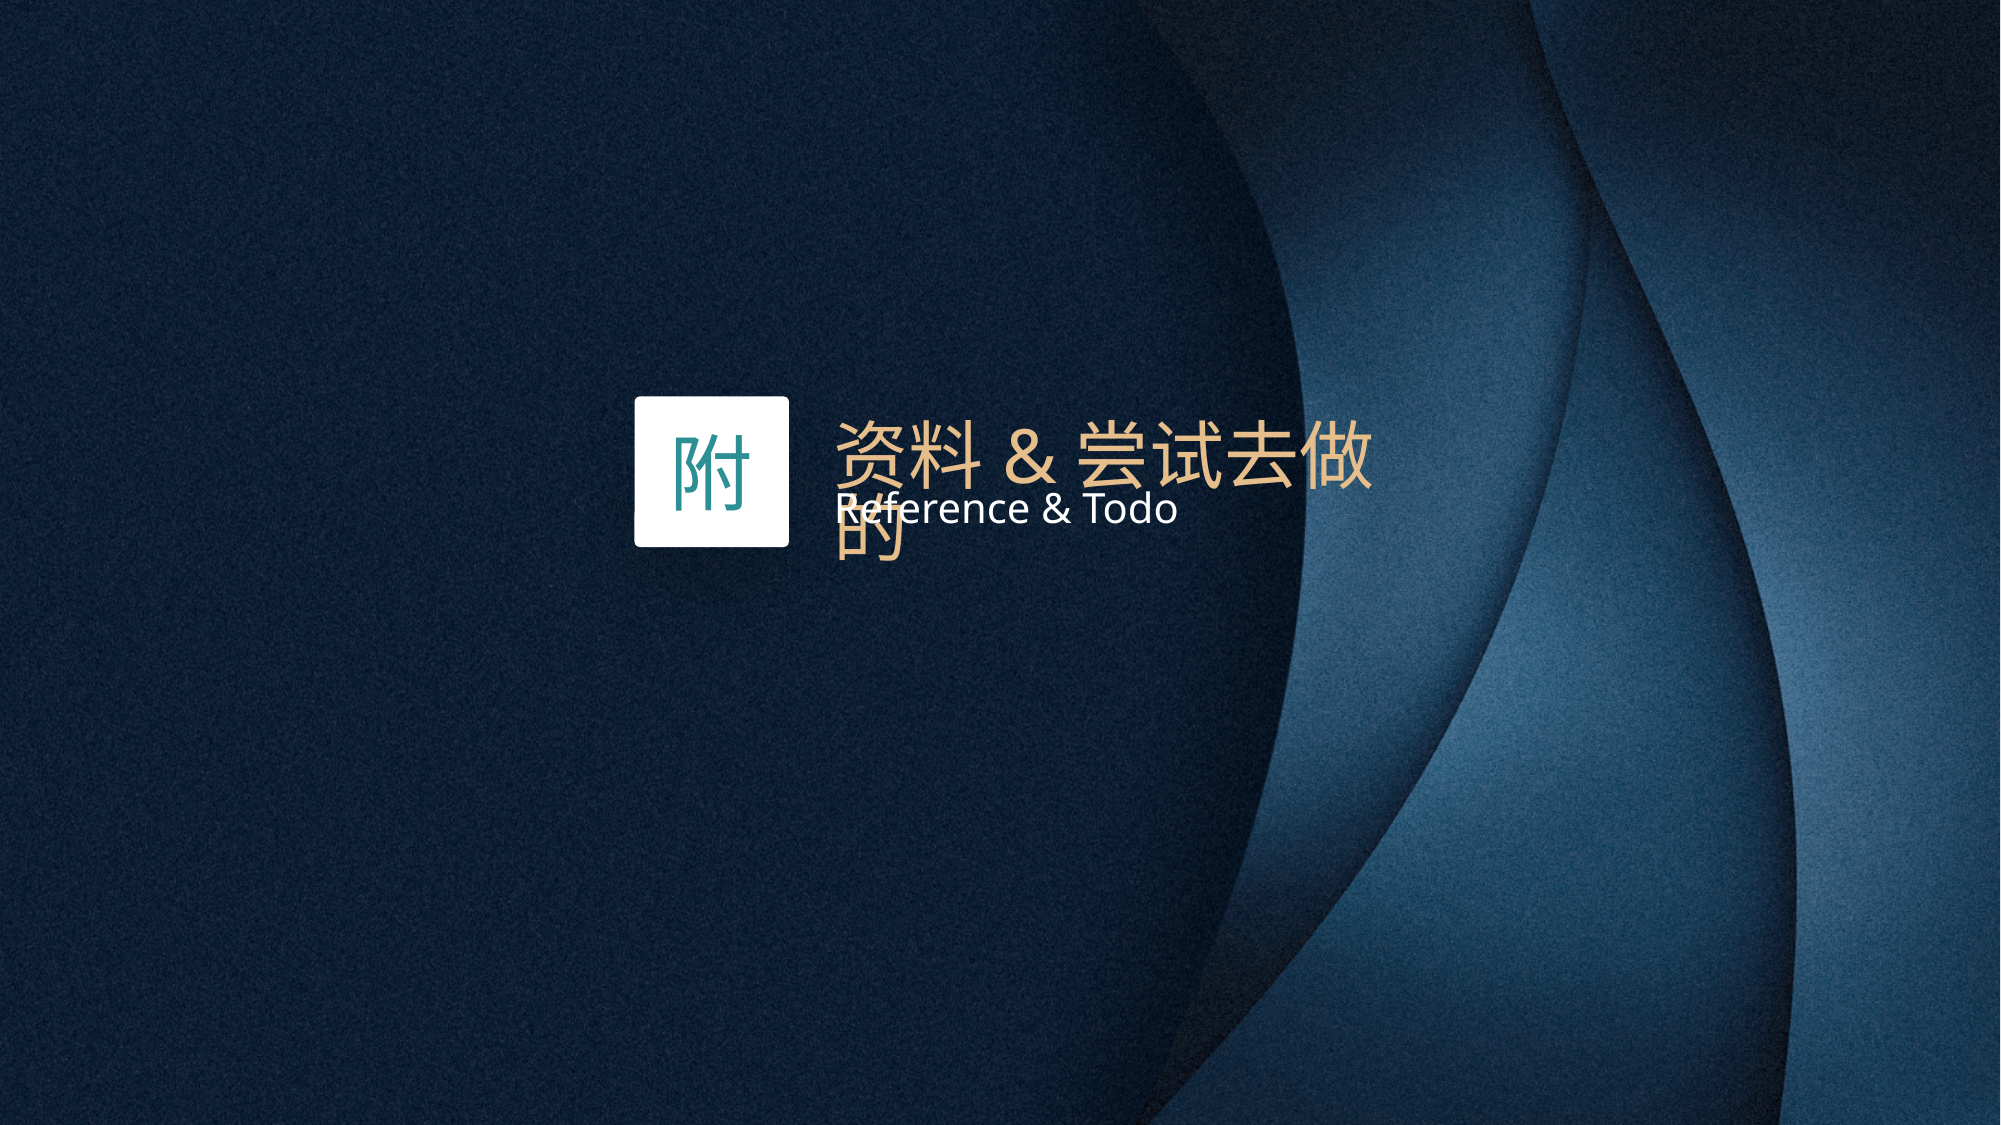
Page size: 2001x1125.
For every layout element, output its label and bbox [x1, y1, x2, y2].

text_box [634, 396, 1429, 548]
picture [0, 0, 2001, 1125]
